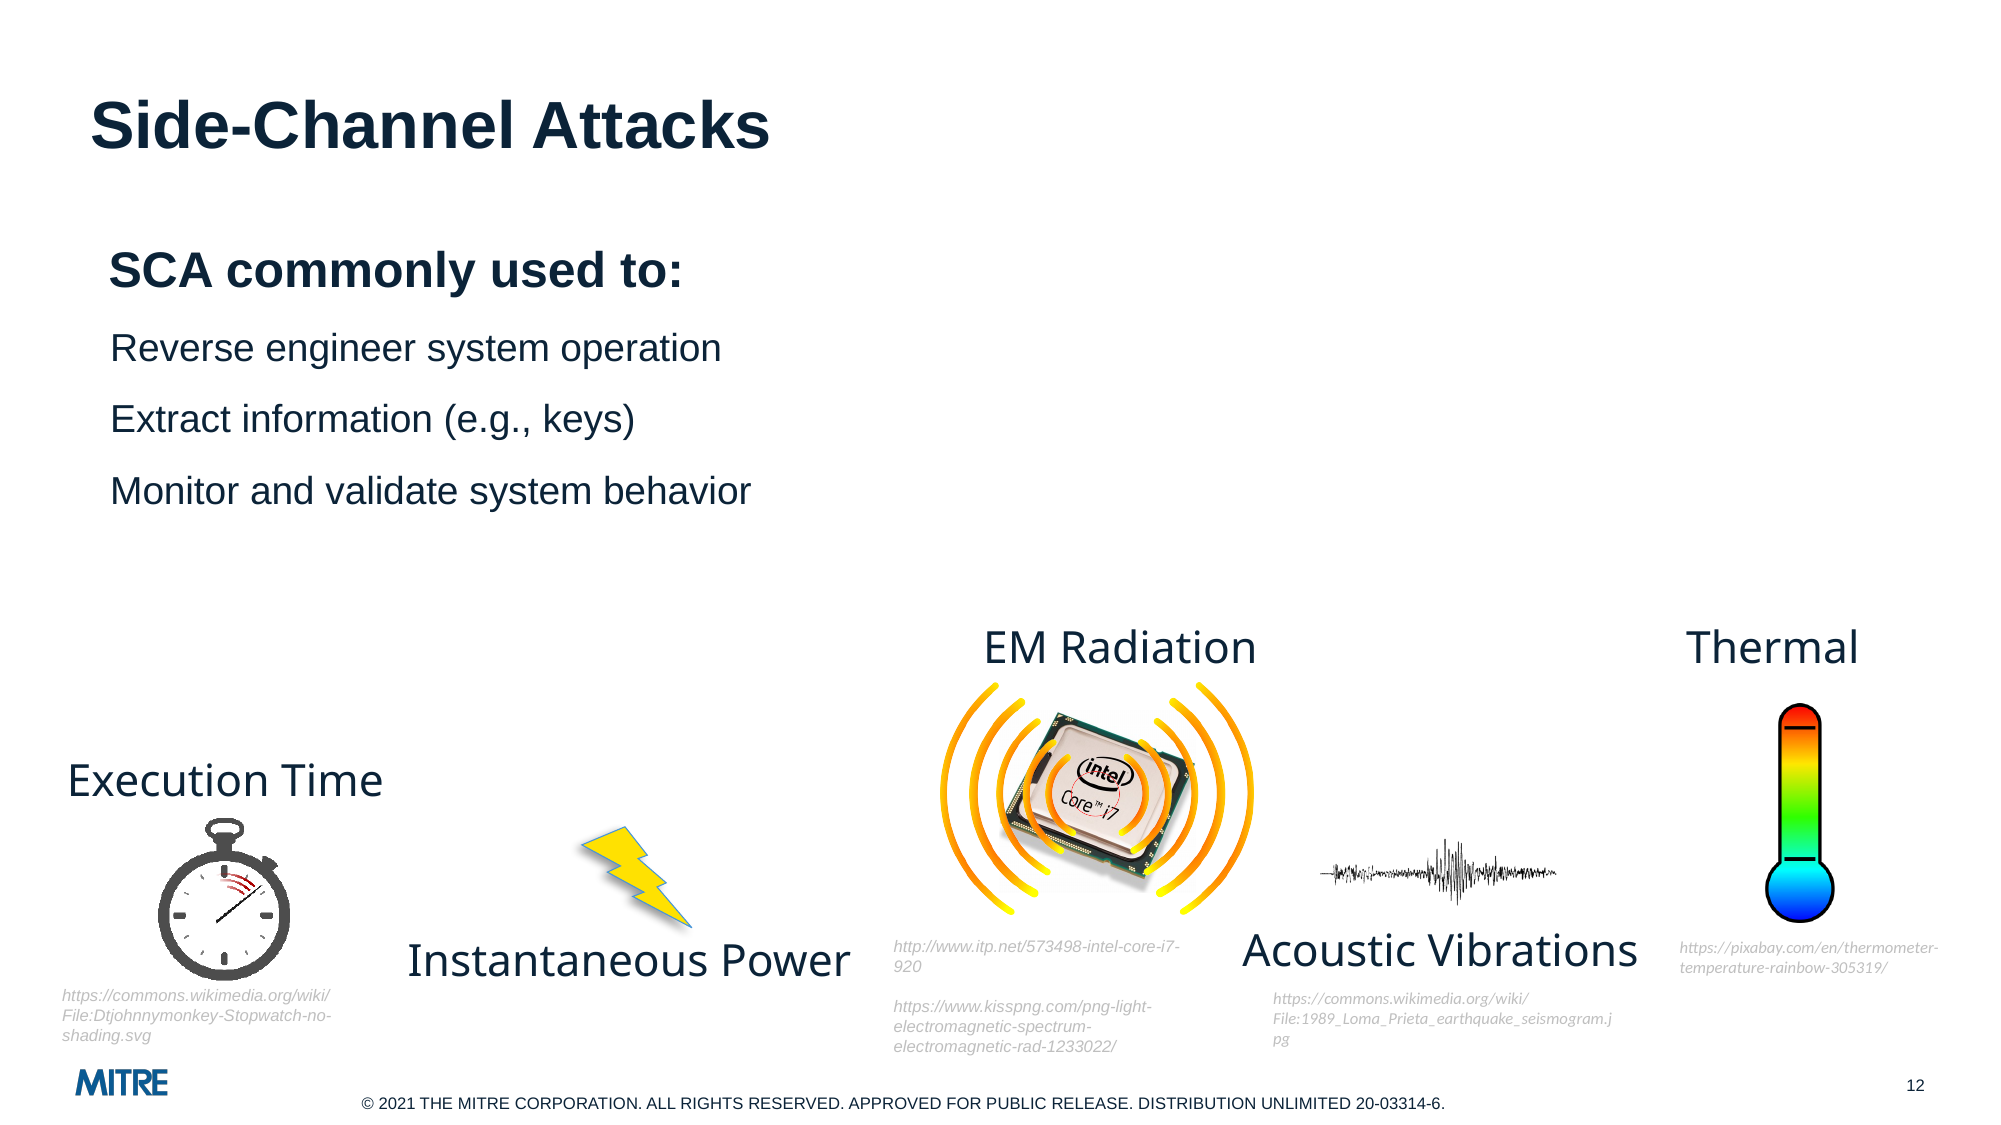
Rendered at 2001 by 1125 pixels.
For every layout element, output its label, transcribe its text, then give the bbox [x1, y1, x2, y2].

text_box https://commons.wikimedia.org/wiki/File:Dtjohnnymonkey-Stopwatch-no-shading.svg [47, 977, 361, 1052]
text_box http://www.itp.net/573498-intel-core-i7-920 https://www.kisspng.com/png-light-electromagnetic-spectrum-electromagnetic-rad-1233022/ [879, 928, 1214, 1064]
text_box Instantaneous Power [392, 924, 867, 993]
text_box https://commons.wikimedia.org/wiki/File:1989_Loma_Prieta_earthquake_seismogram.jpg [1258, 980, 1635, 1056]
text_box Execution Time [52, 744, 400, 813]
text_box Thermal [1671, 611, 1875, 680]
slide_number 12 [1793, 1064, 1925, 1106]
picture [1743, 703, 1854, 923]
picture [1320, 819, 1557, 920]
text_box [579, 825, 693, 929]
list SCA commonly used to: Reverse engineer system operation Extract information (e.g., keys) Monitor and validate system behavior [93, 229, 1214, 581]
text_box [940, 682, 1254, 915]
picture [71, 1063, 174, 1103]
text_box https://pixabay.com/en/thermometer-temperature-rainbow-305319/ [1664, 929, 1995, 985]
text_box Acoustic Vibrations [1227, 914, 1655, 983]
text_box EM Radiation [968, 611, 1273, 680]
picture [158, 817, 290, 981]
title Side-Channel Attacks [75, 65, 1925, 179]
